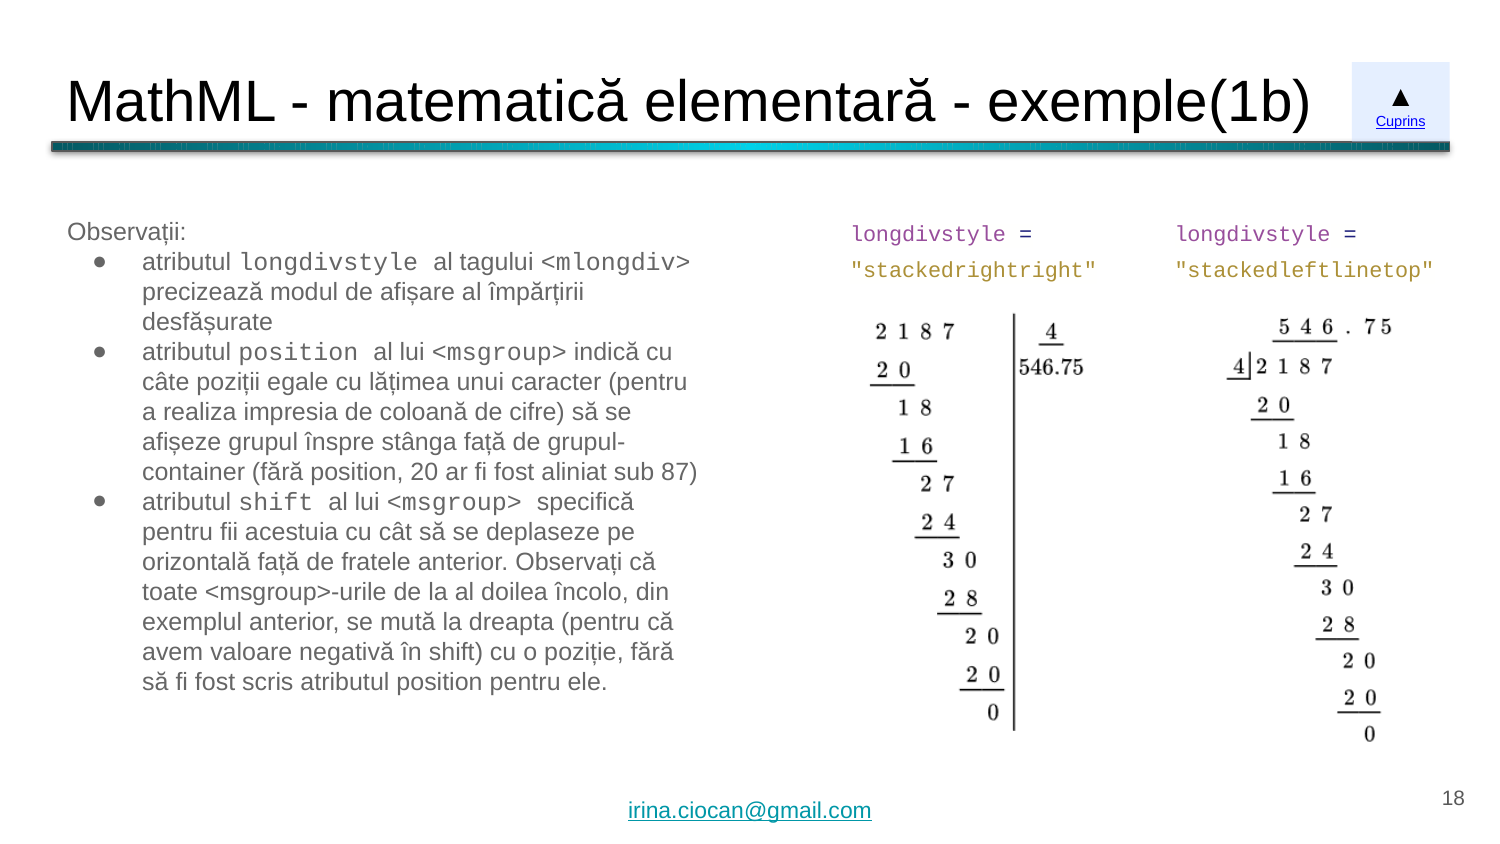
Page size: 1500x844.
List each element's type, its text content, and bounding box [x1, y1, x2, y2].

picture [1219, 307, 1423, 759]
picture [861, 307, 1111, 741]
slide_number ‹#› [1389, 764, 1480, 830]
text_box [51, 141, 1450, 151]
title MathML - matematică elementară - exemple(1b) [51, 48, 1449, 139]
text_box irina.ciocan@gmail.com [613, 795, 889, 837]
text_box longdivstyle = "stackedrightright" [835, 195, 1137, 290]
text_box ▲ Cuprins [1351, 62, 1450, 142]
text_box Observații: atributul longdivstyle al tagului <mlongdiv> precizează modul de afișare al împărțirii desfășurate atributul position al lui <msgroup> indică cu câte poziții egale cu lățimea unui caracter (pentru a realiza impresia de coloană de cifre) să se afișeze grupul înspre stânga față de grupul-container (fără position, 20 ar fi fost aliniat sub 87) atributul shift al lui <msgroup> specifică pentru fii acestuia cu cât să se deplaseze pe orizontală față de fratele anterior. Observați că toate <msgroup>-urile de la al doilea încolo, din exemplul anterior, se mută la dreapta (pentru că avem valoare negativă în shift) cu o poziție, fără să fi fost scris atributul position pentru ele. [52, 200, 718, 746]
text_box longdivstyle = "stackedleftlinetop" [1159, 195, 1462, 290]
